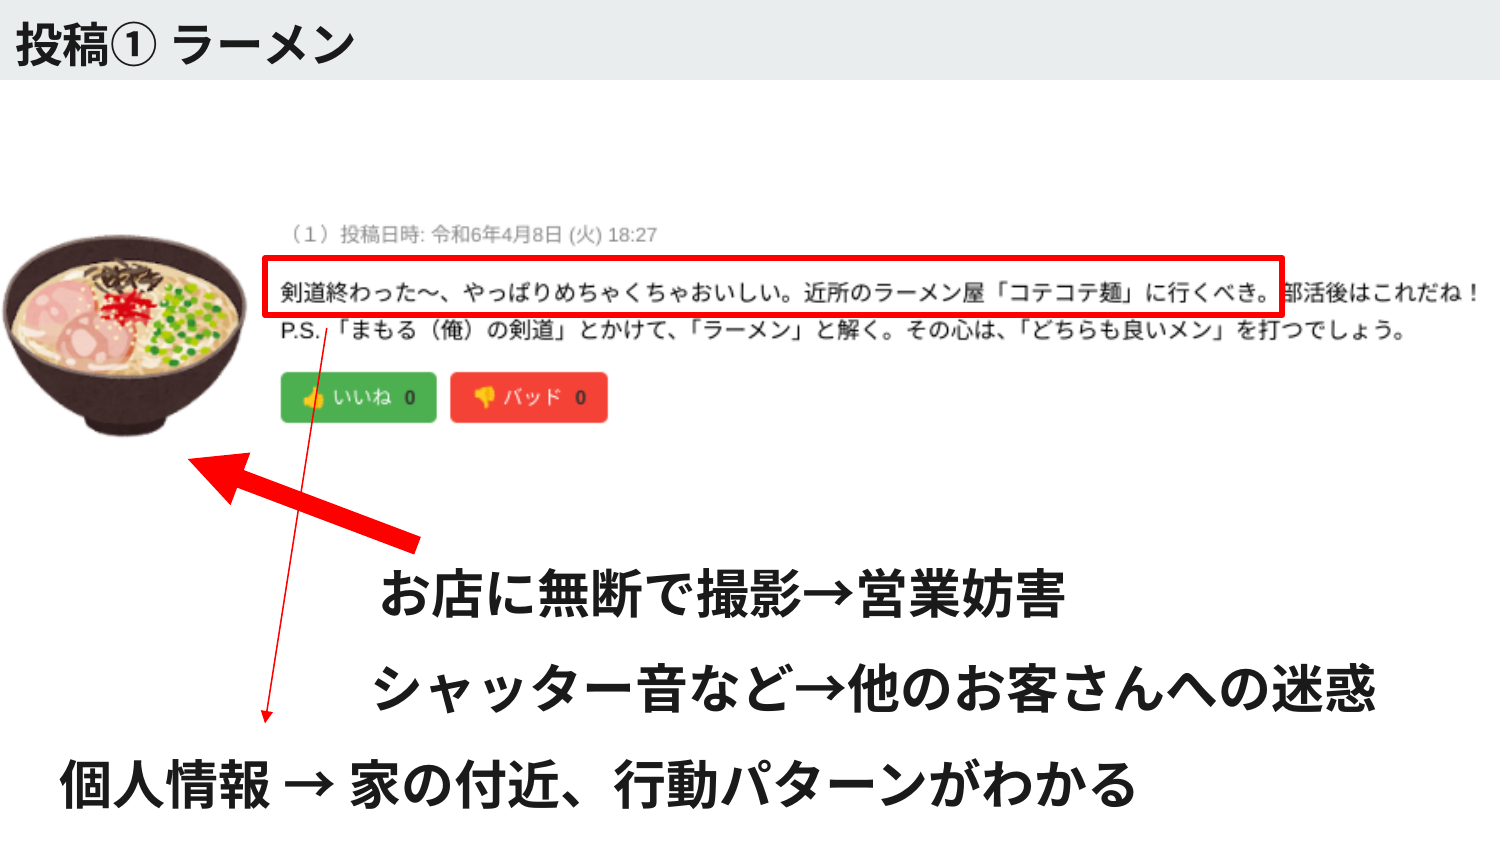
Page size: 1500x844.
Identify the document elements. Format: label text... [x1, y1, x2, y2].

title お店に無断で撮影→営業妨害 [363, 545, 1283, 634]
title 個人情報 → 家の付近、行動パターンがわかる [44, 736, 1324, 824]
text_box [332, 458, 418, 546]
title 投稿① ラーメン [0, 0, 1262, 88]
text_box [187, 458, 259, 546]
title シャッター音など→他のお客さんへの迷惑 [355, 640, 1425, 729]
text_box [264, 327, 327, 724]
picture [0, 185, 1500, 470]
